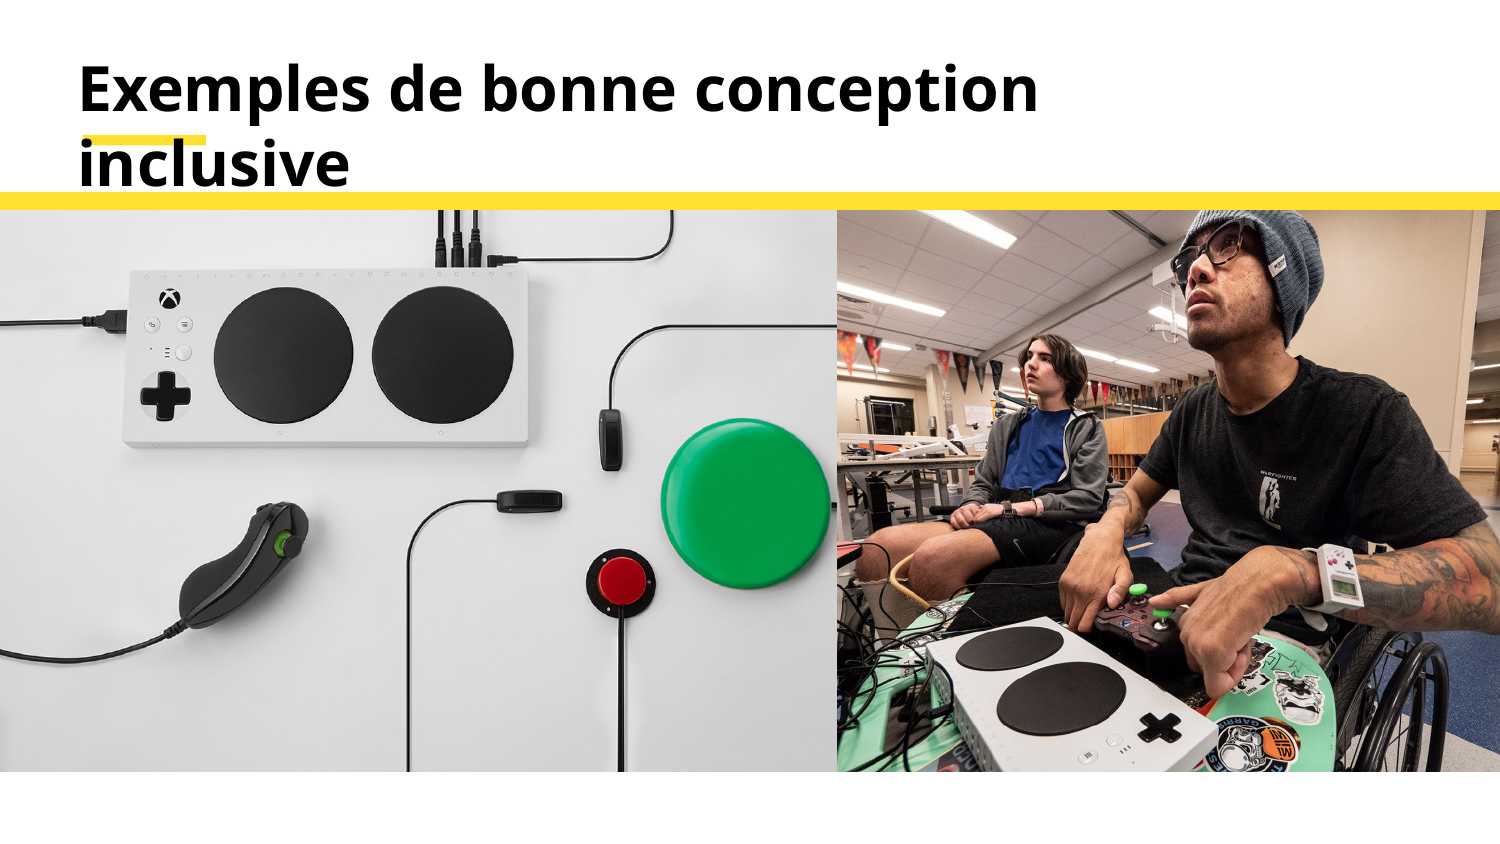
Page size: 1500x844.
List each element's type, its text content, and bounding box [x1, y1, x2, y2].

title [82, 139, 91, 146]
picture [0, 210, 1500, 772]
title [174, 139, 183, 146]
title Exemples de bonne conception inclusive [62, 34, 1324, 112]
